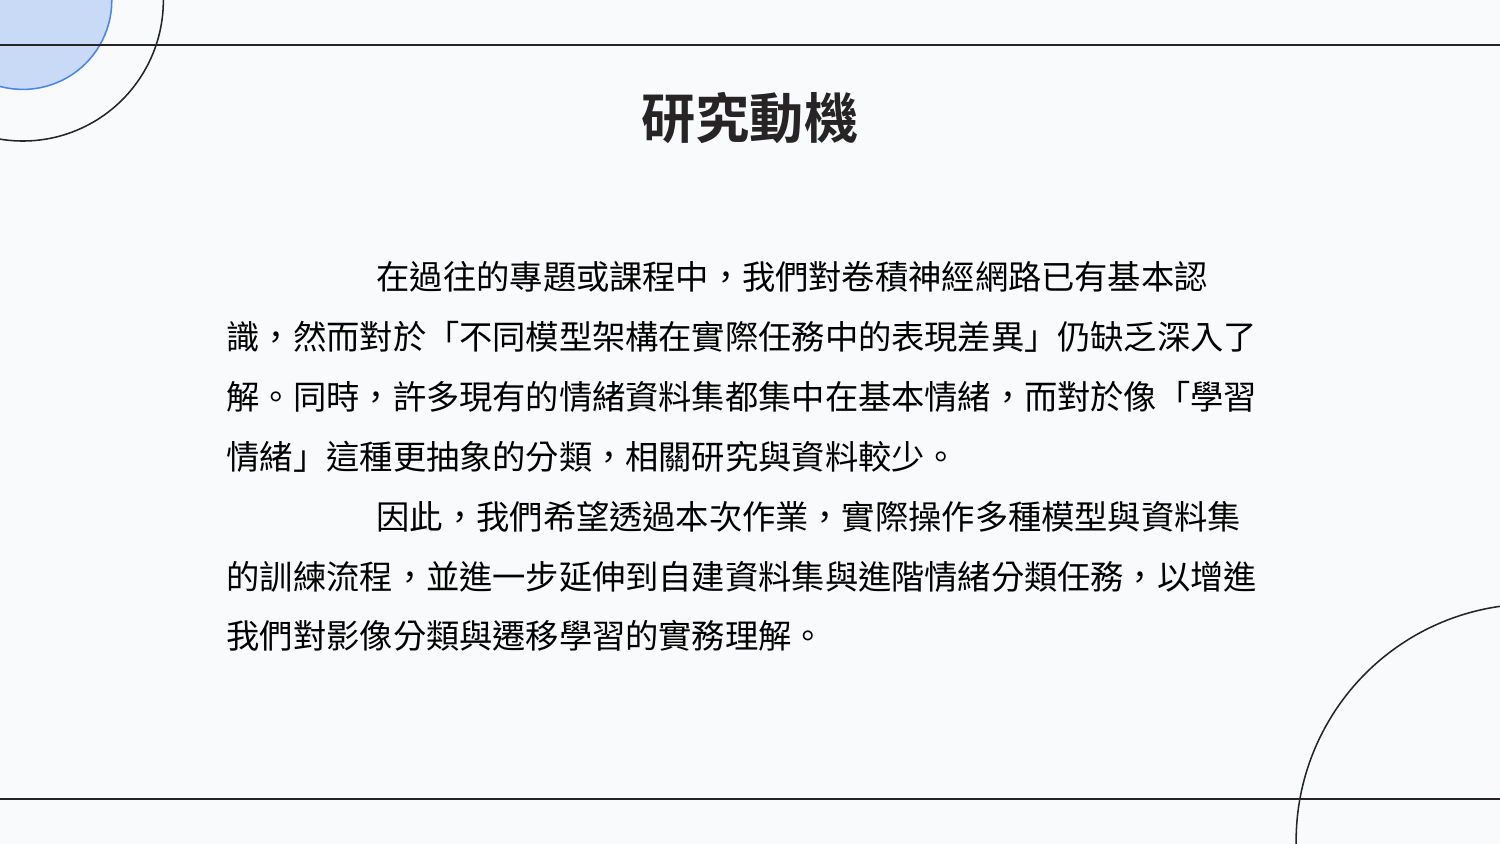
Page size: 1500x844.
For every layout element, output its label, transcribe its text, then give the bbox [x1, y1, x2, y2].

text_box 在過往的專題或課程中，我們對卷積神經網路已有基本認識，然而對於「不同模型架構在實際任務中的表現差異」仍缺乏深入了解。同時，許多現有的情緒資料集都集中在基本情緒，而對於像「學習情緒」這種更抽象的分類，相關研究與資料較少。 因此，我們希望透過本次作業，實際操作多種模型與資料集的訓練流程，並進一步延伸到自建資料集與進階情緒分類任務，以增進我們對影像分類與遷移學習的實務理解。 [212, 229, 1288, 663]
title 研究動機 [118, 66, 1382, 167]
